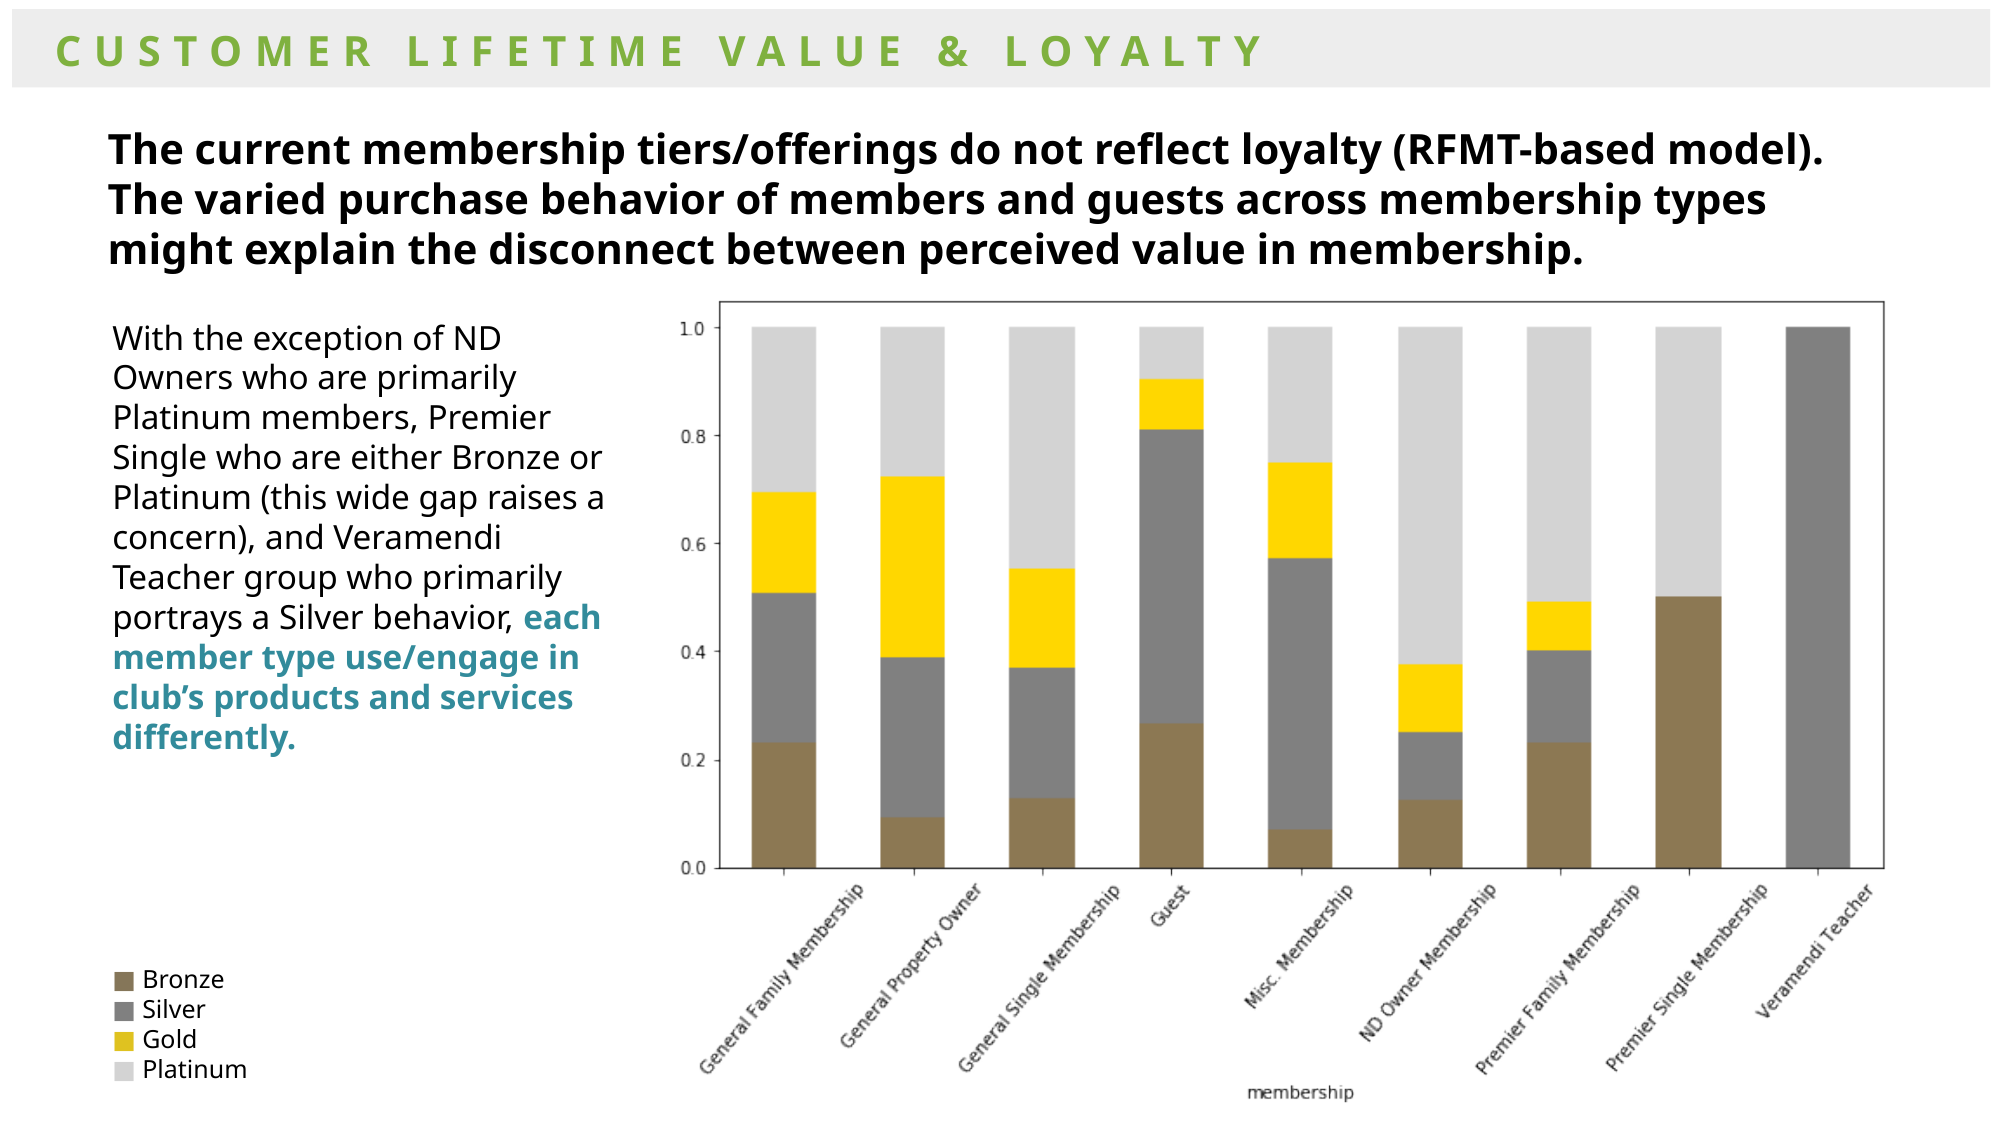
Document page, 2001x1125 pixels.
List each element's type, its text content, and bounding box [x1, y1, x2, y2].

text_box ■ Bronze ■ Silver ■ Gold ■ Platinum [97, 956, 492, 1122]
text_box The current membership tiers/offerings do not reflect loyalty (RFMT-based model). The varied purchase behavior of members and guests across membership types might explain the disconnect between perceived value in membership. [93, 115, 1903, 280]
text_box CUSTOMER LIFETIME VALUE & LOYALTY [40, 17, 1622, 82]
text_box With the exception of ND Owners who are primarily Platinum members, Premier Single who are either Bronze or Platinum (this wide gap raises a concern), and Veramendi Teacher group who primarily portrays a Silver behavior, each member type use/engage in club’s products and services differently. [97, 309, 640, 804]
picture [667, 289, 1894, 1115]
text_box [11, 8, 1991, 88]
